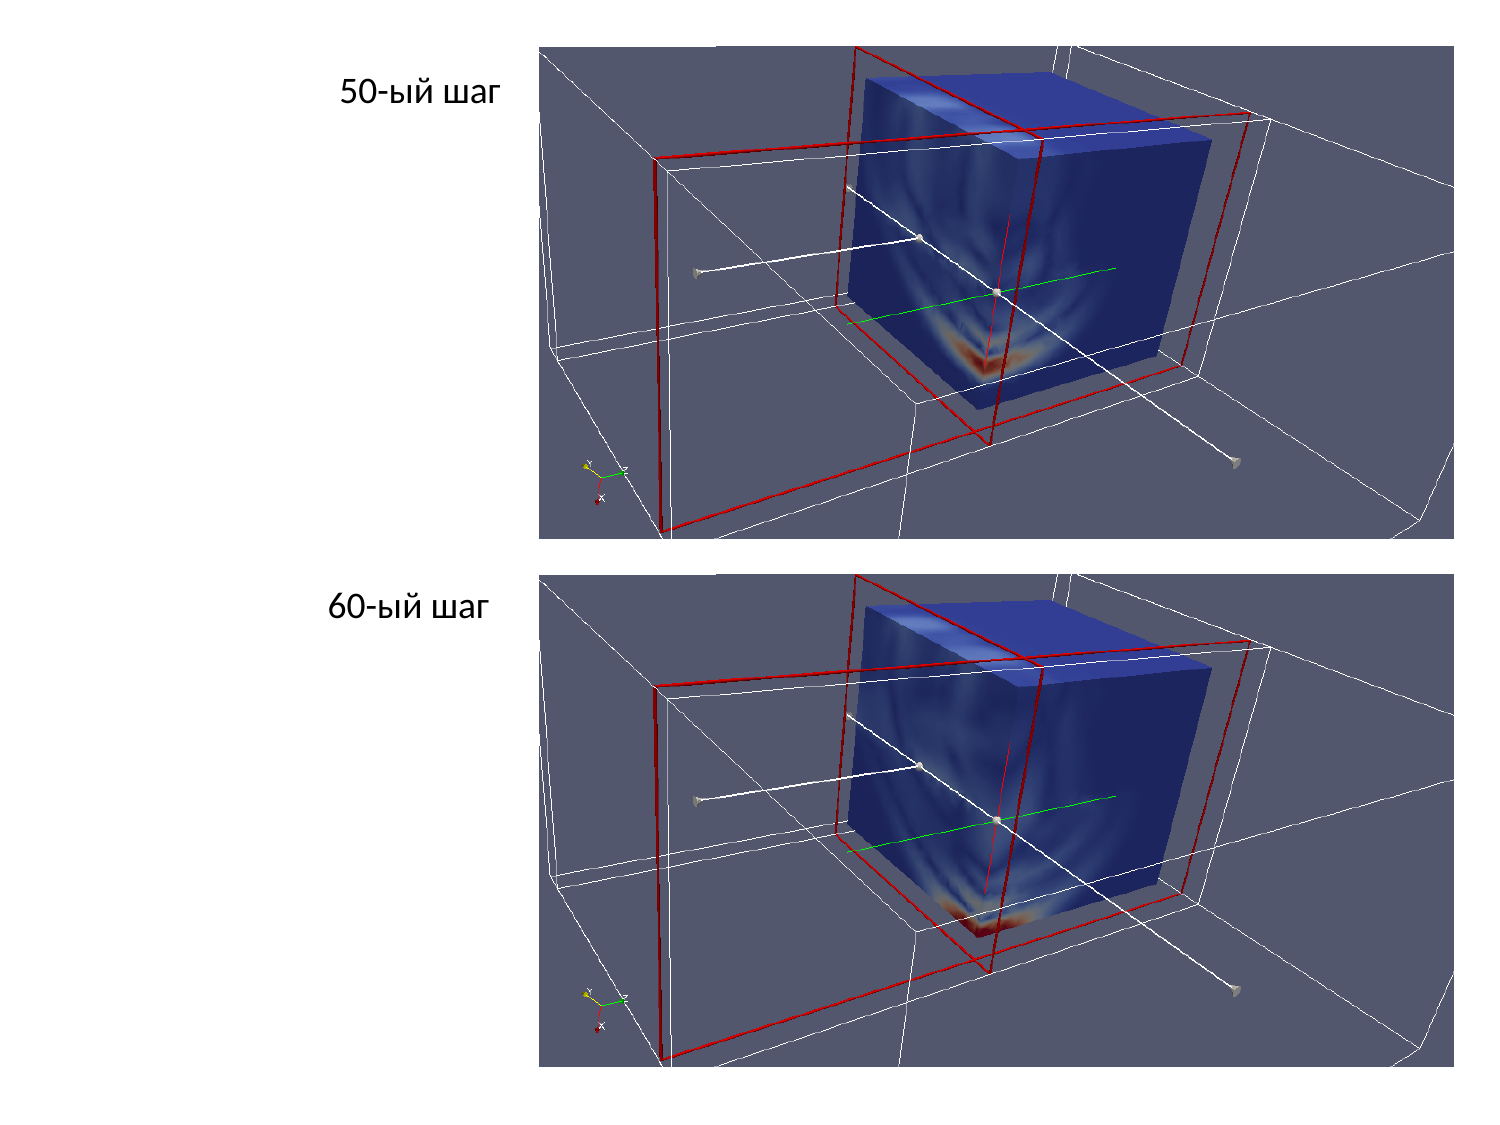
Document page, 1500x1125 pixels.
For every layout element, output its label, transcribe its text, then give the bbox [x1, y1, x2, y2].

text_box 60-ый шаг [128, 574, 504, 634]
picture [538, 46, 1454, 539]
text_box 50-ый шаг [93, 58, 516, 119]
picture [538, 573, 1454, 1067]
